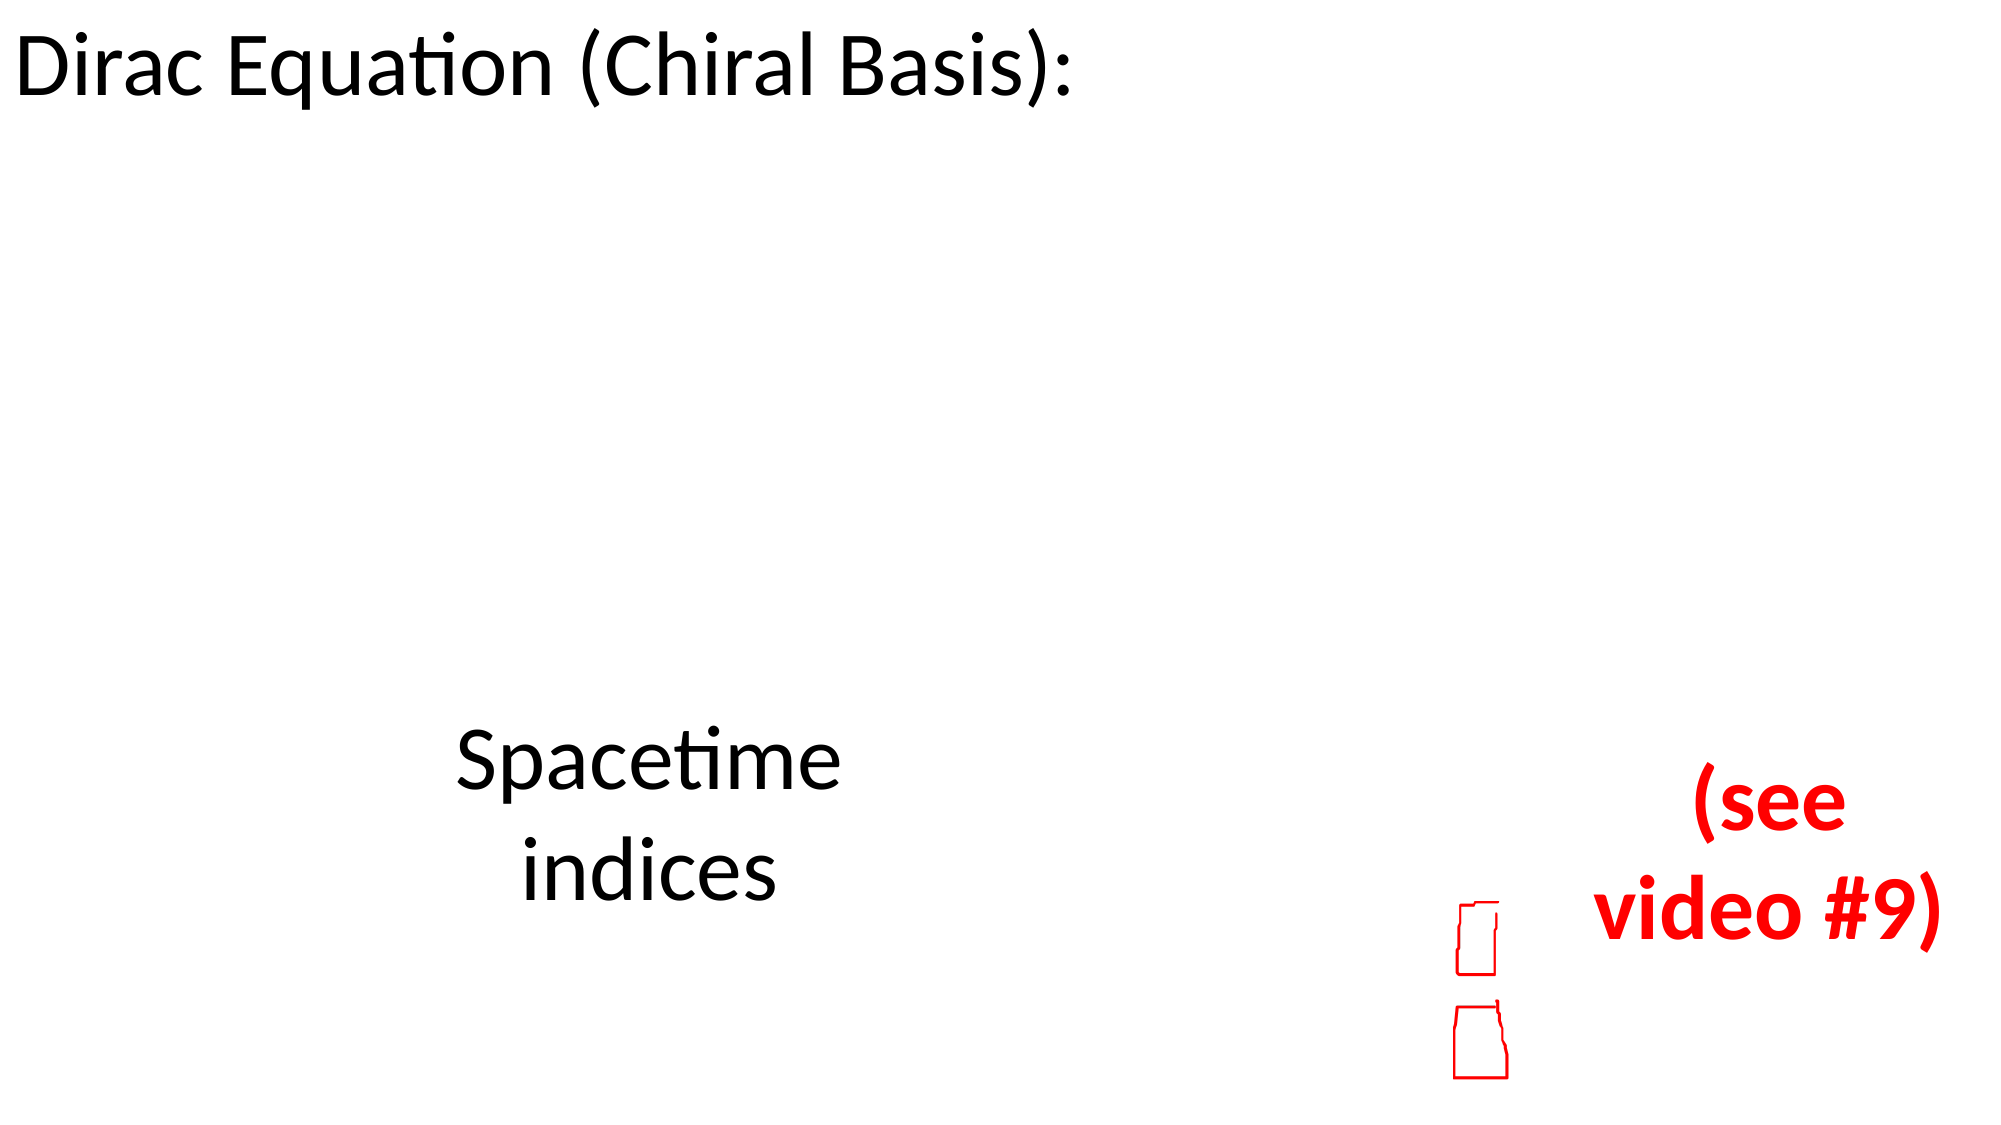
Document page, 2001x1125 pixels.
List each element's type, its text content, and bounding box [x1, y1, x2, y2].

picture [1453, 901, 1517, 1089]
text_box (see video #9) [1571, 731, 1968, 966]
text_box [350, 561, 950, 929]
text_box Dirac Equation (Chiral Basis): [0, 0, 1115, 122]
